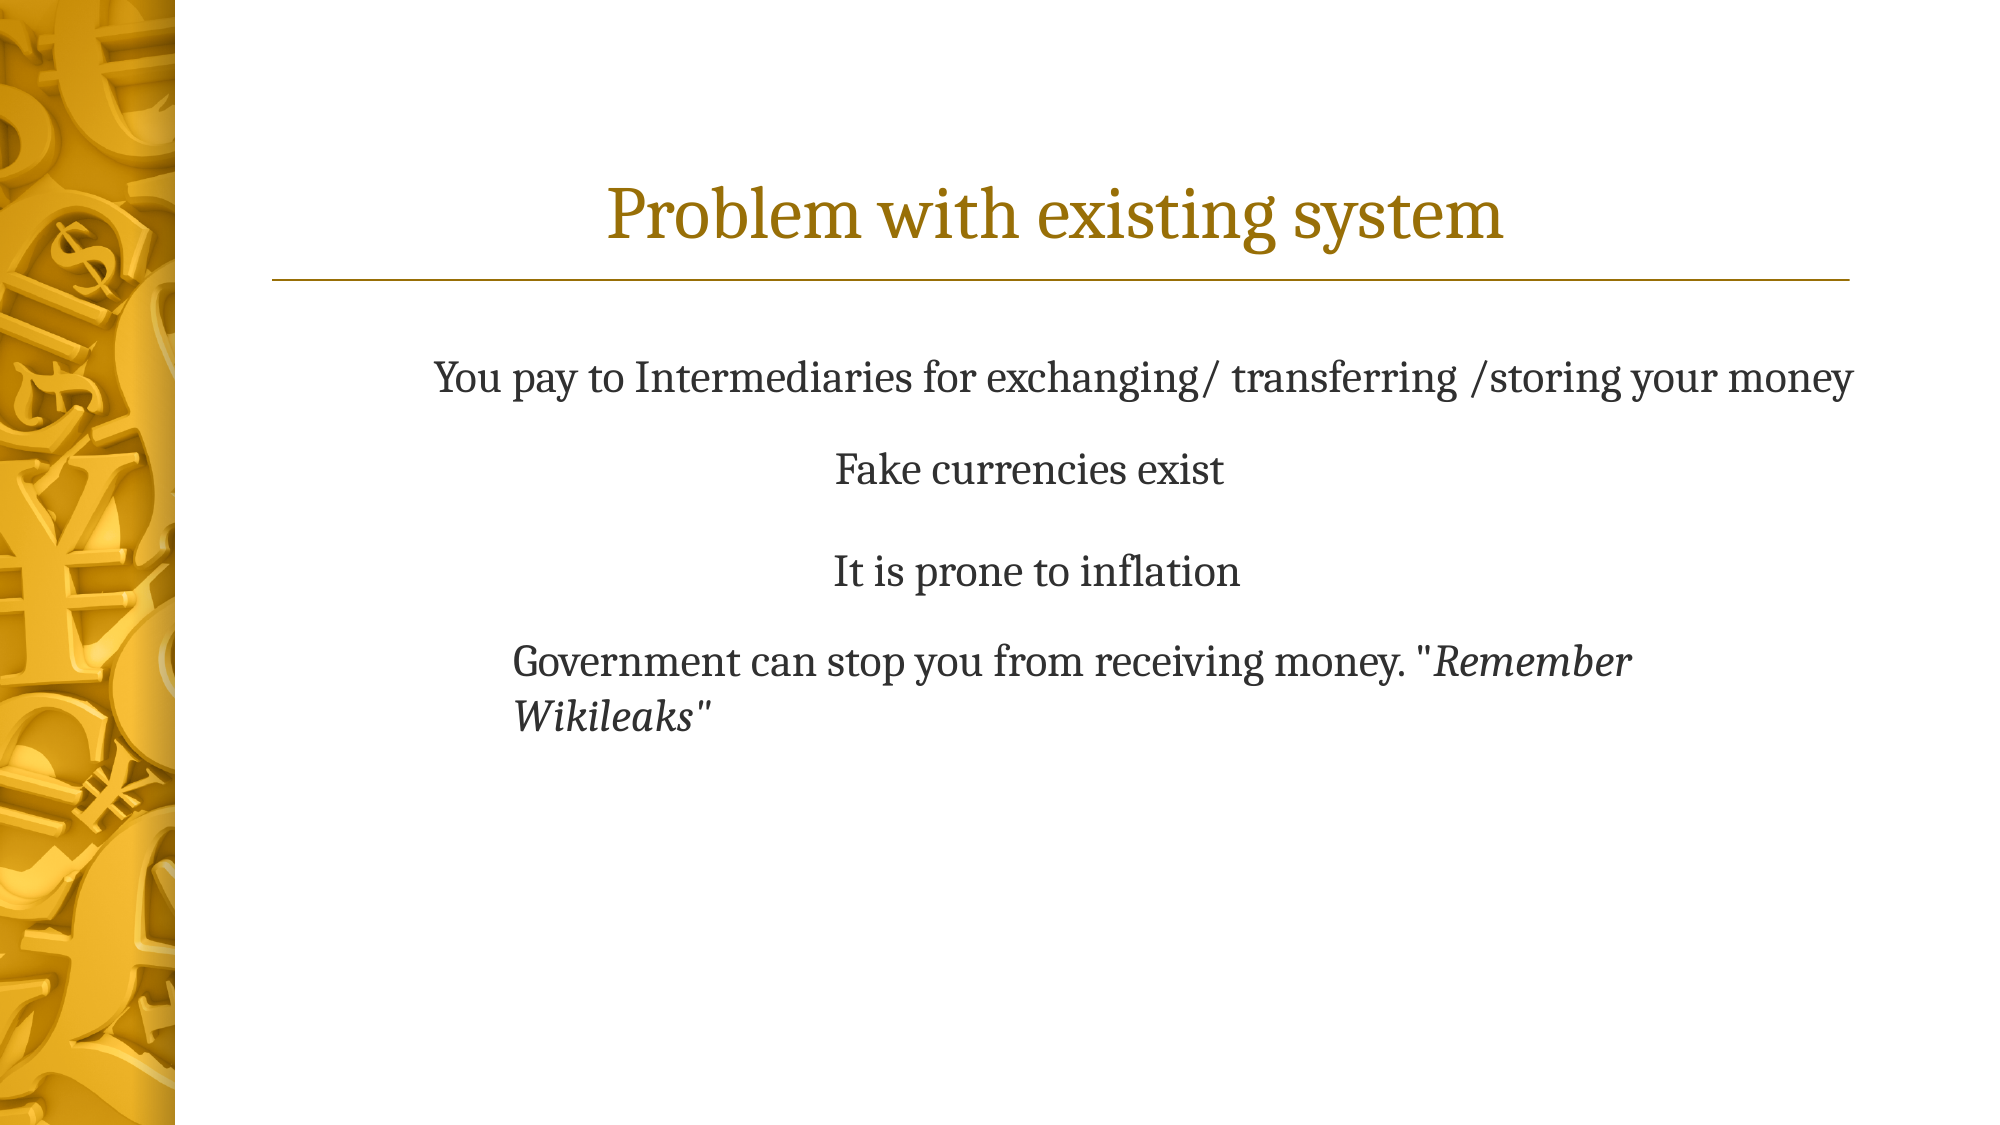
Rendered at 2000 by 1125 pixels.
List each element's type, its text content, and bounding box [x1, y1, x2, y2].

text_box Government can stop you from receiving money. "Remember Wikileaks" [498, 623, 1840, 749]
text_box It is prone to inflation [818, 532, 1257, 603]
text_box You pay to Intermediaries for exchanging/ transferring /storing your money [418, 339, 1871, 409]
picture [0, 0, 175, 1125]
text_box Fake currencies exist [820, 431, 1240, 501]
title Problem with existing system [249, 62, 1863, 263]
